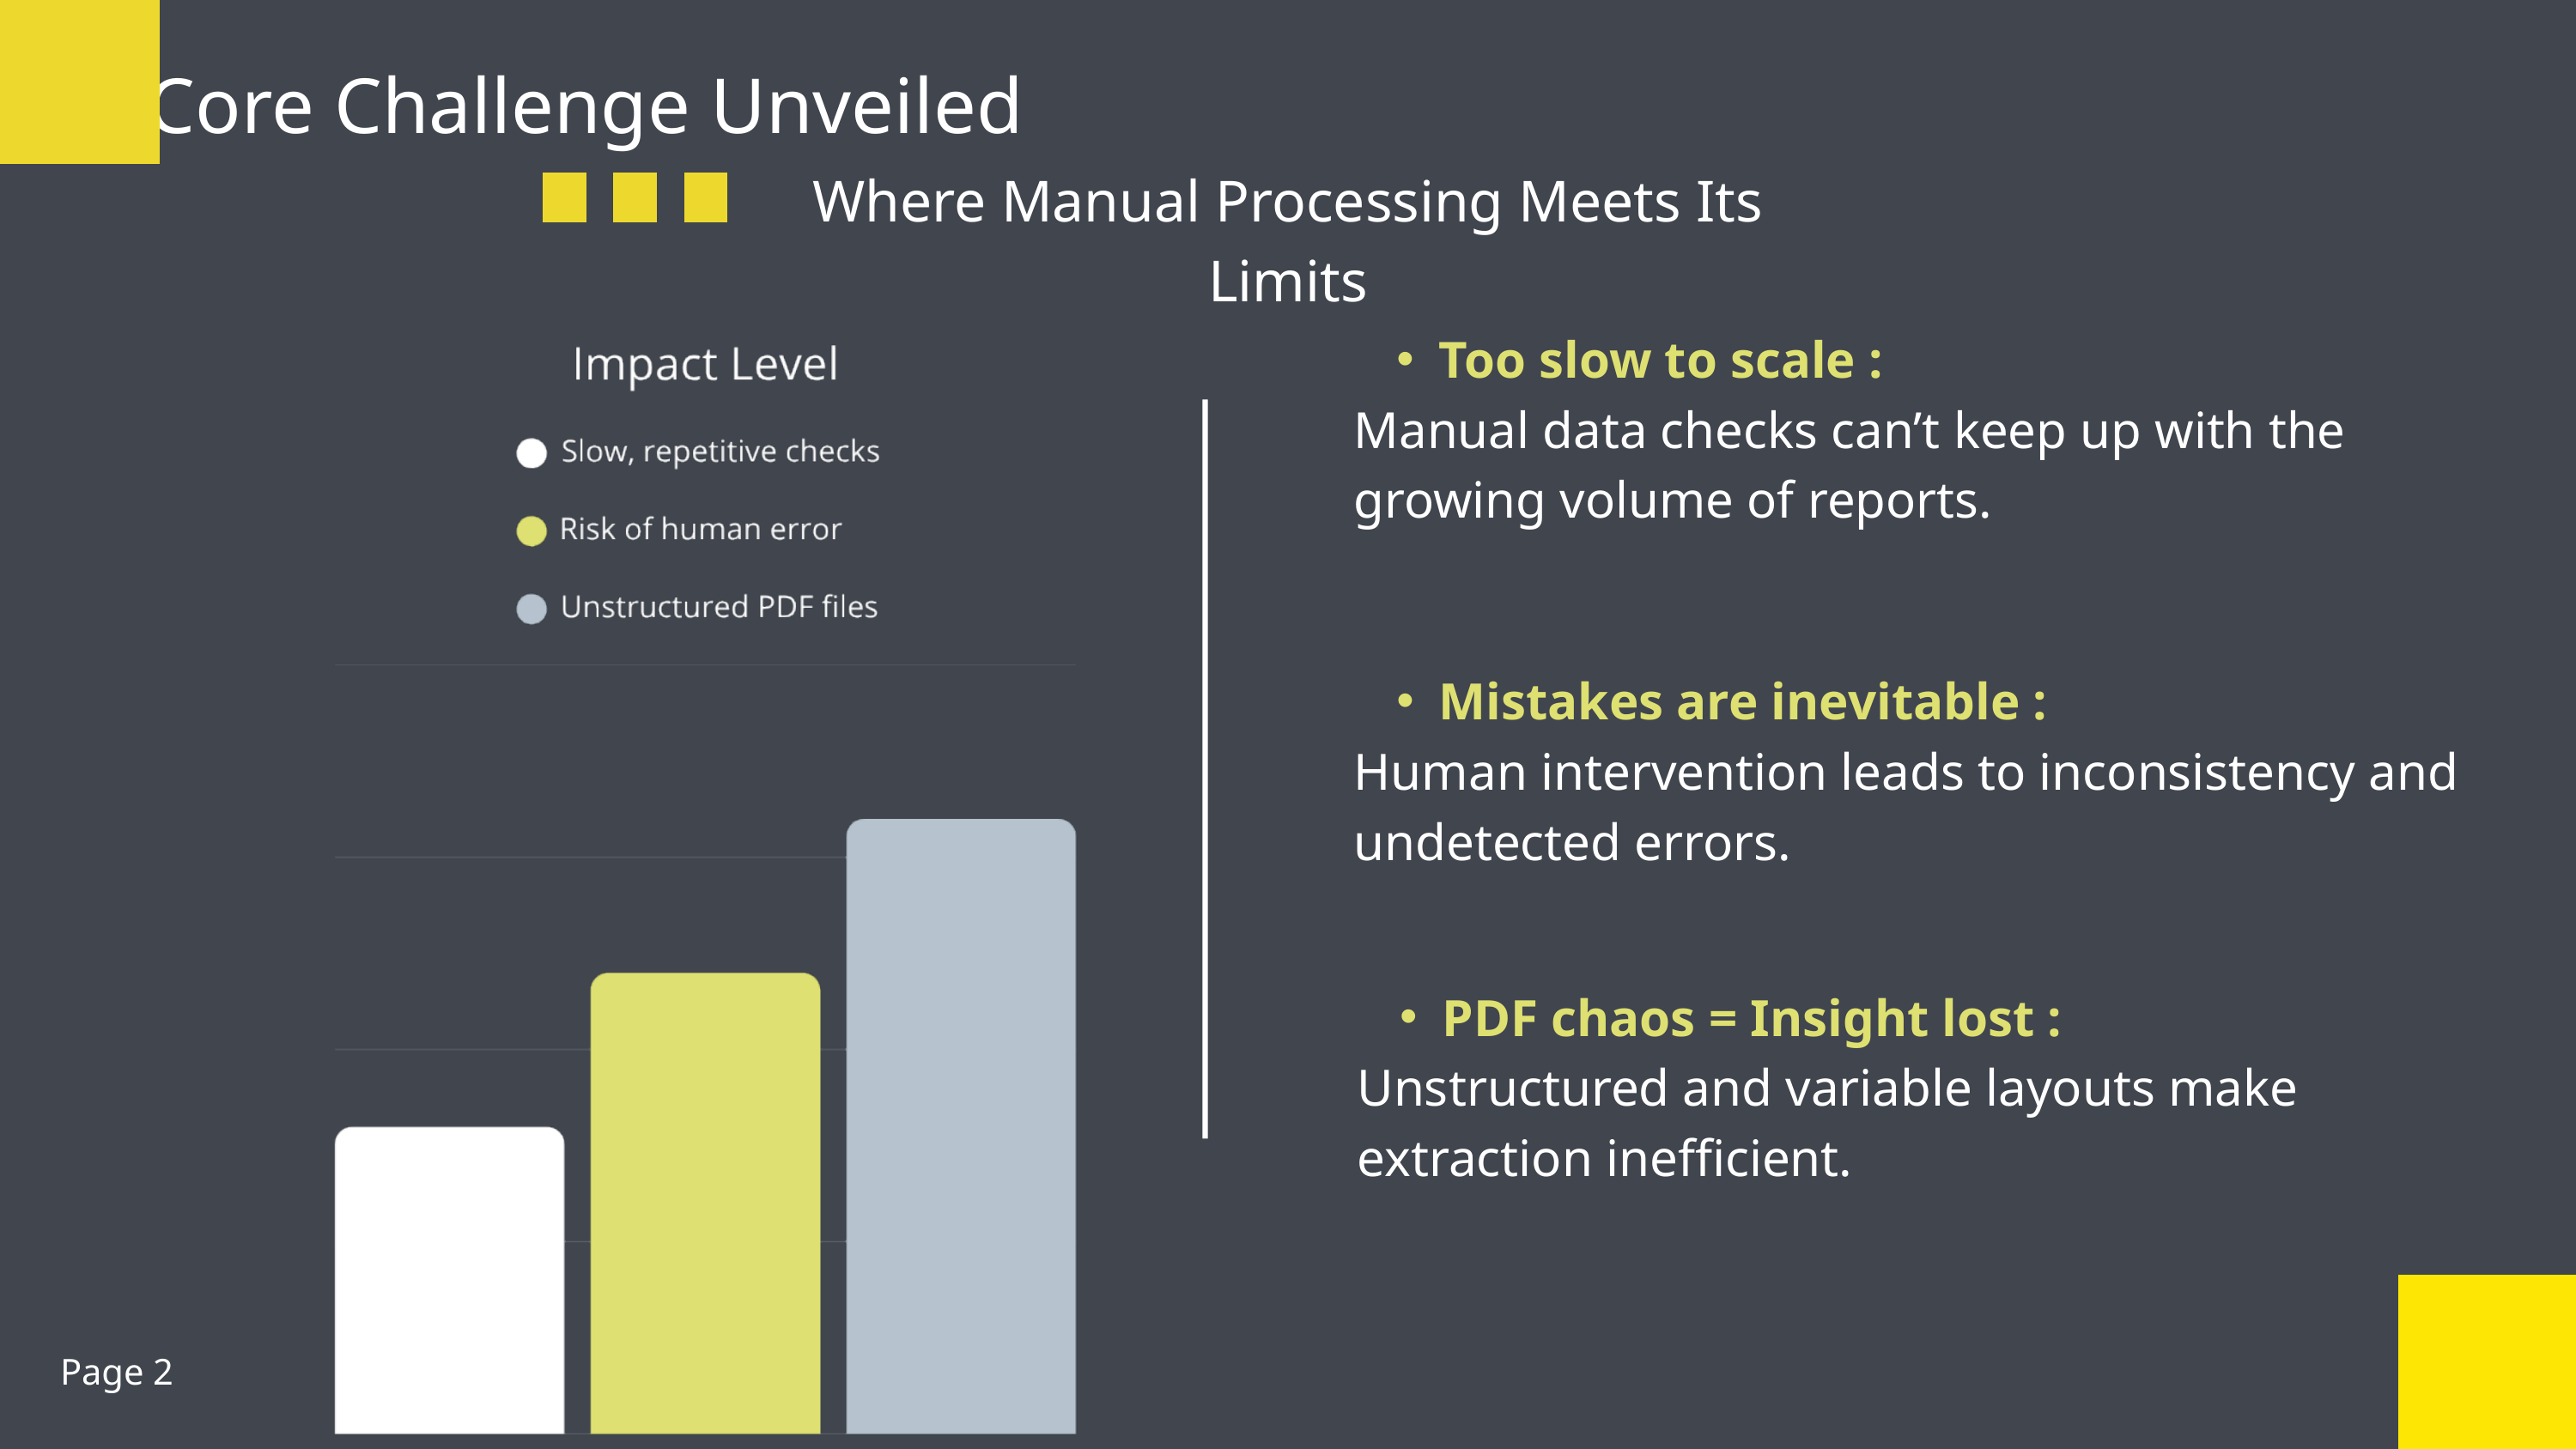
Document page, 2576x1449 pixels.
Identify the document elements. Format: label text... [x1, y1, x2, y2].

text_box Mistakes are inevitable : Human intervention leads to inconsistency and undetected errors. [1353, 660, 2494, 870]
text_box Core Challenge Unveiled [164, 41, 1060, 149]
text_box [613, 172, 658, 212]
picture [192, 214, 1219, 1449]
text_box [0, 0, 161, 164]
text_box Where Manual Processing Meets Its Limits [752, 154, 1824, 313]
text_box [2397, 1274, 2576, 1449]
text_box PDF chaos = Insight lost : Unstructured and variable layouts make extraction inefficient. [1357, 975, 2497, 1257]
text_box Page 2 [60, 1342, 173, 1392]
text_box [683, 172, 728, 212]
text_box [542, 172, 587, 212]
text_box Too slow to scale : Manual data checks can’t keep up with the growing volume of reports. [1353, 318, 2361, 529]
